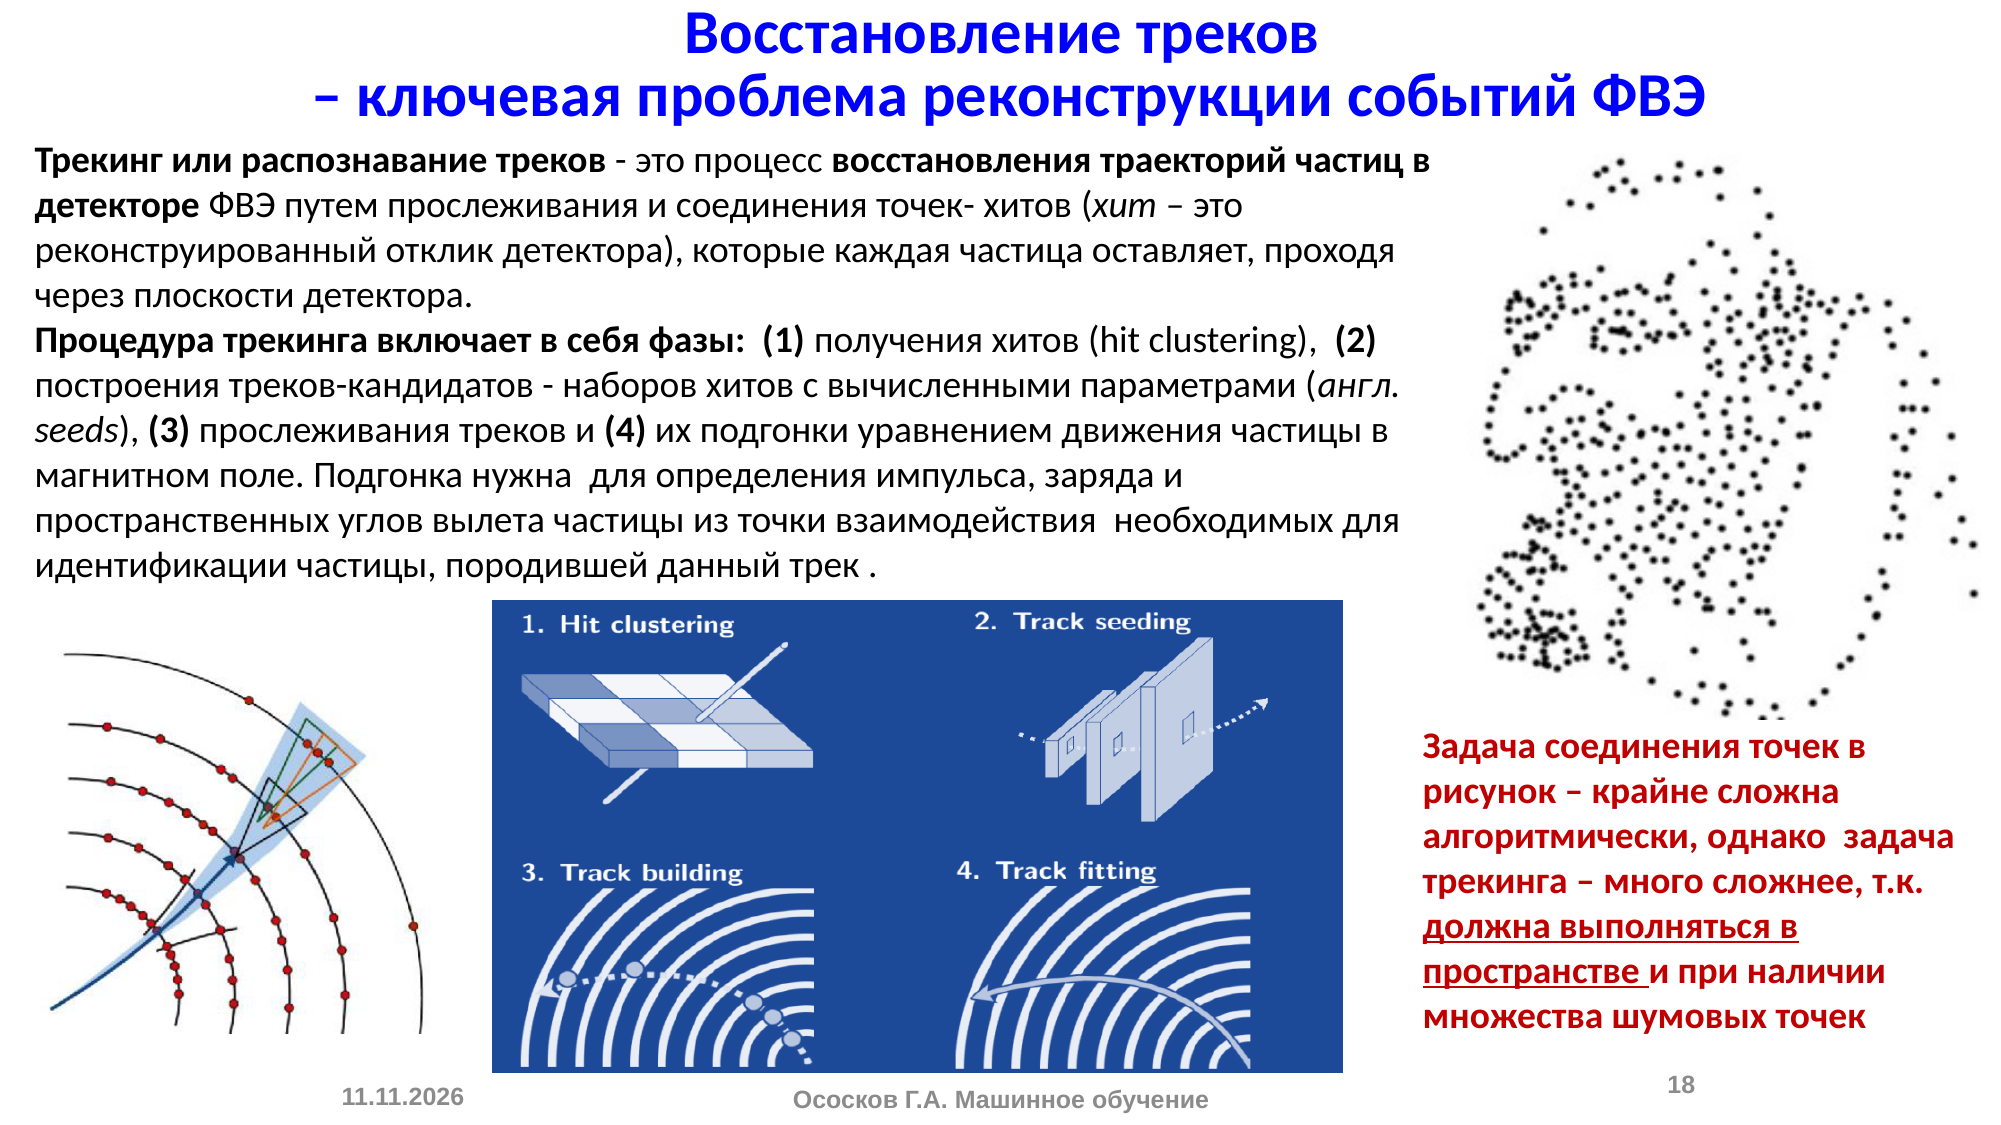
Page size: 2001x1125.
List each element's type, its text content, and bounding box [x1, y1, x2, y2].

footer Ососков Г.А. Машинное обучение [763, 1082, 1239, 1115]
list Трекинг или распознавание треков - это процесс восстановления траекторий частиц в детекторе ФВЭ путем прослеживания и соединения точек- хитов (хит – это реконструированный отклик детектора), которые каждая частица оставляет, проходя через плоскости детектора. Процедура трекинга включает в себя фазы: (1) получения хитов (hit clustering), (2) построения треков-кандидатов - наборов хитов с вычисленными параметрами (англ. seeds), (3) прослеживания треков и (4) их подгонки уравнением движения частицы в магнитном поле. Подгонка нужна для определения импульса, заряда и пространственных углов вылета частицы из точки взаимодействия необходимых для идентификации частицы, породившей данный трек . [19, 127, 1451, 601]
picture [1450, 153, 1981, 721]
slide_number 18 [1614, 1053, 1711, 1113]
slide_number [326, 1073, 677, 1118]
picture [491, 600, 1343, 1074]
picture [39, 642, 437, 1035]
title Восстановление треков – ключевая проблема реконструкции событий ФВЭ [19, 3, 2000, 129]
text_box Задача соединения точек в рисунок – крайне сложна алгоритмически, однако задача трекинга – много сложнее, т.к. должна выполняться в пространстве и при наличии множества шумовых точек [1407, 713, 2000, 1044]
